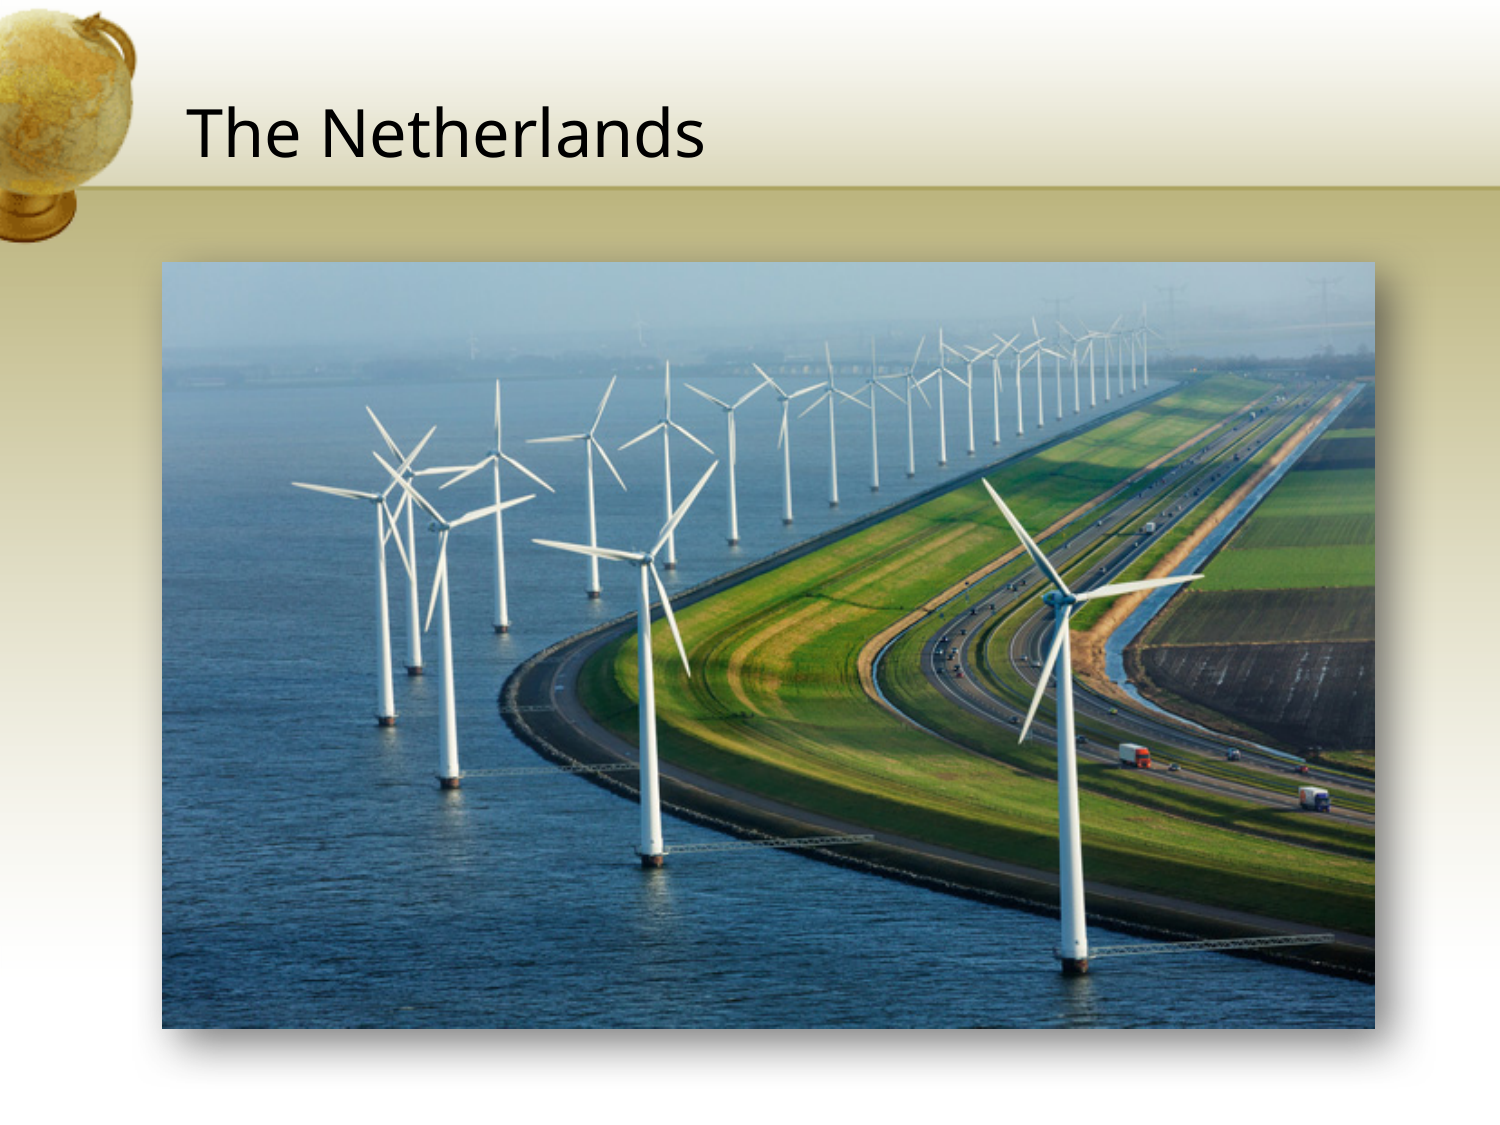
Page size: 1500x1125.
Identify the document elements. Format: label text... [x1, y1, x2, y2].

picture [0, 0, 1500, 1125]
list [162, 262, 1376, 1029]
title The Netherlands [171, 36, 1436, 179]
